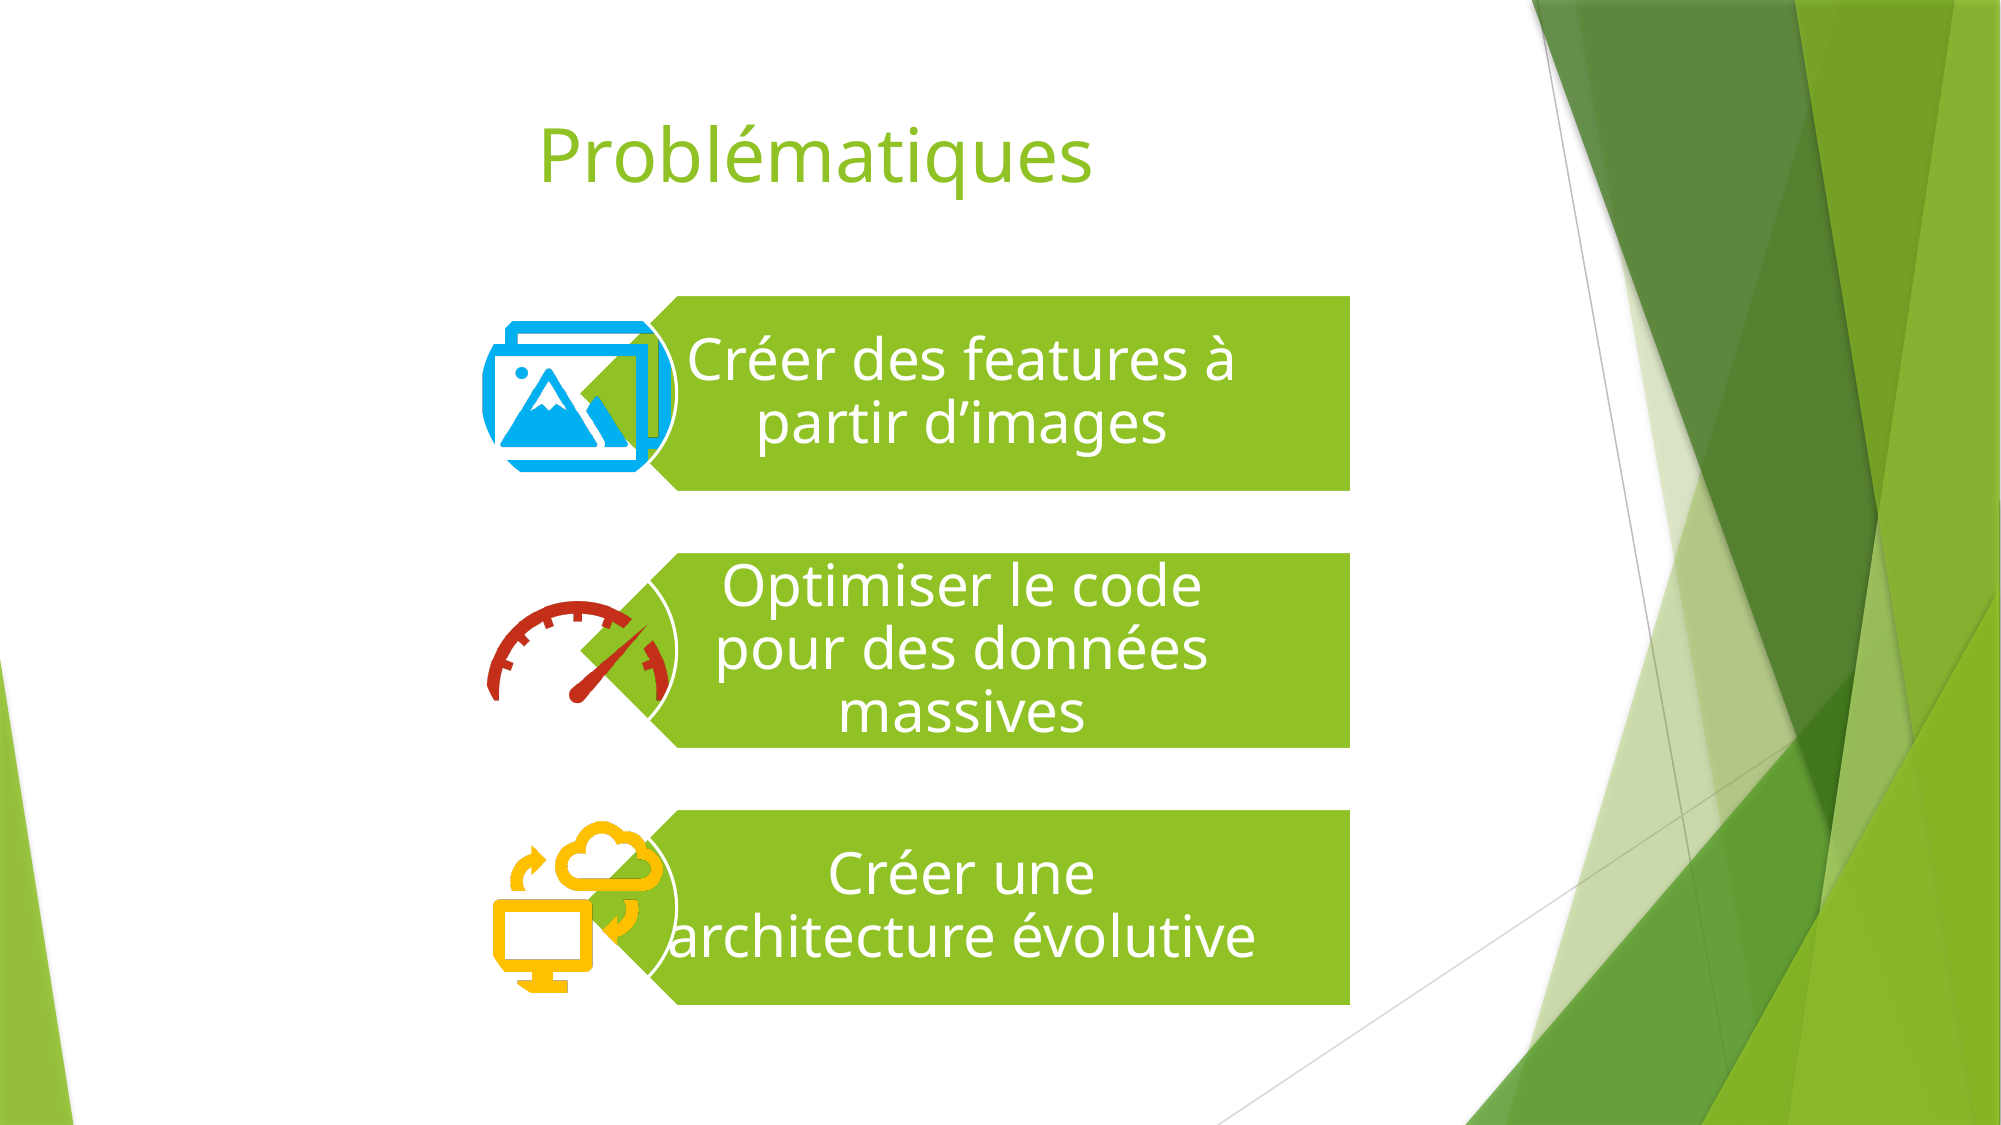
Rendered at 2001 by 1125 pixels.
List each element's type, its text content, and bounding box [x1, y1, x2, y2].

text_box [332, 293, 1498, 1008]
title Problématiques [111, 99, 1522, 317]
